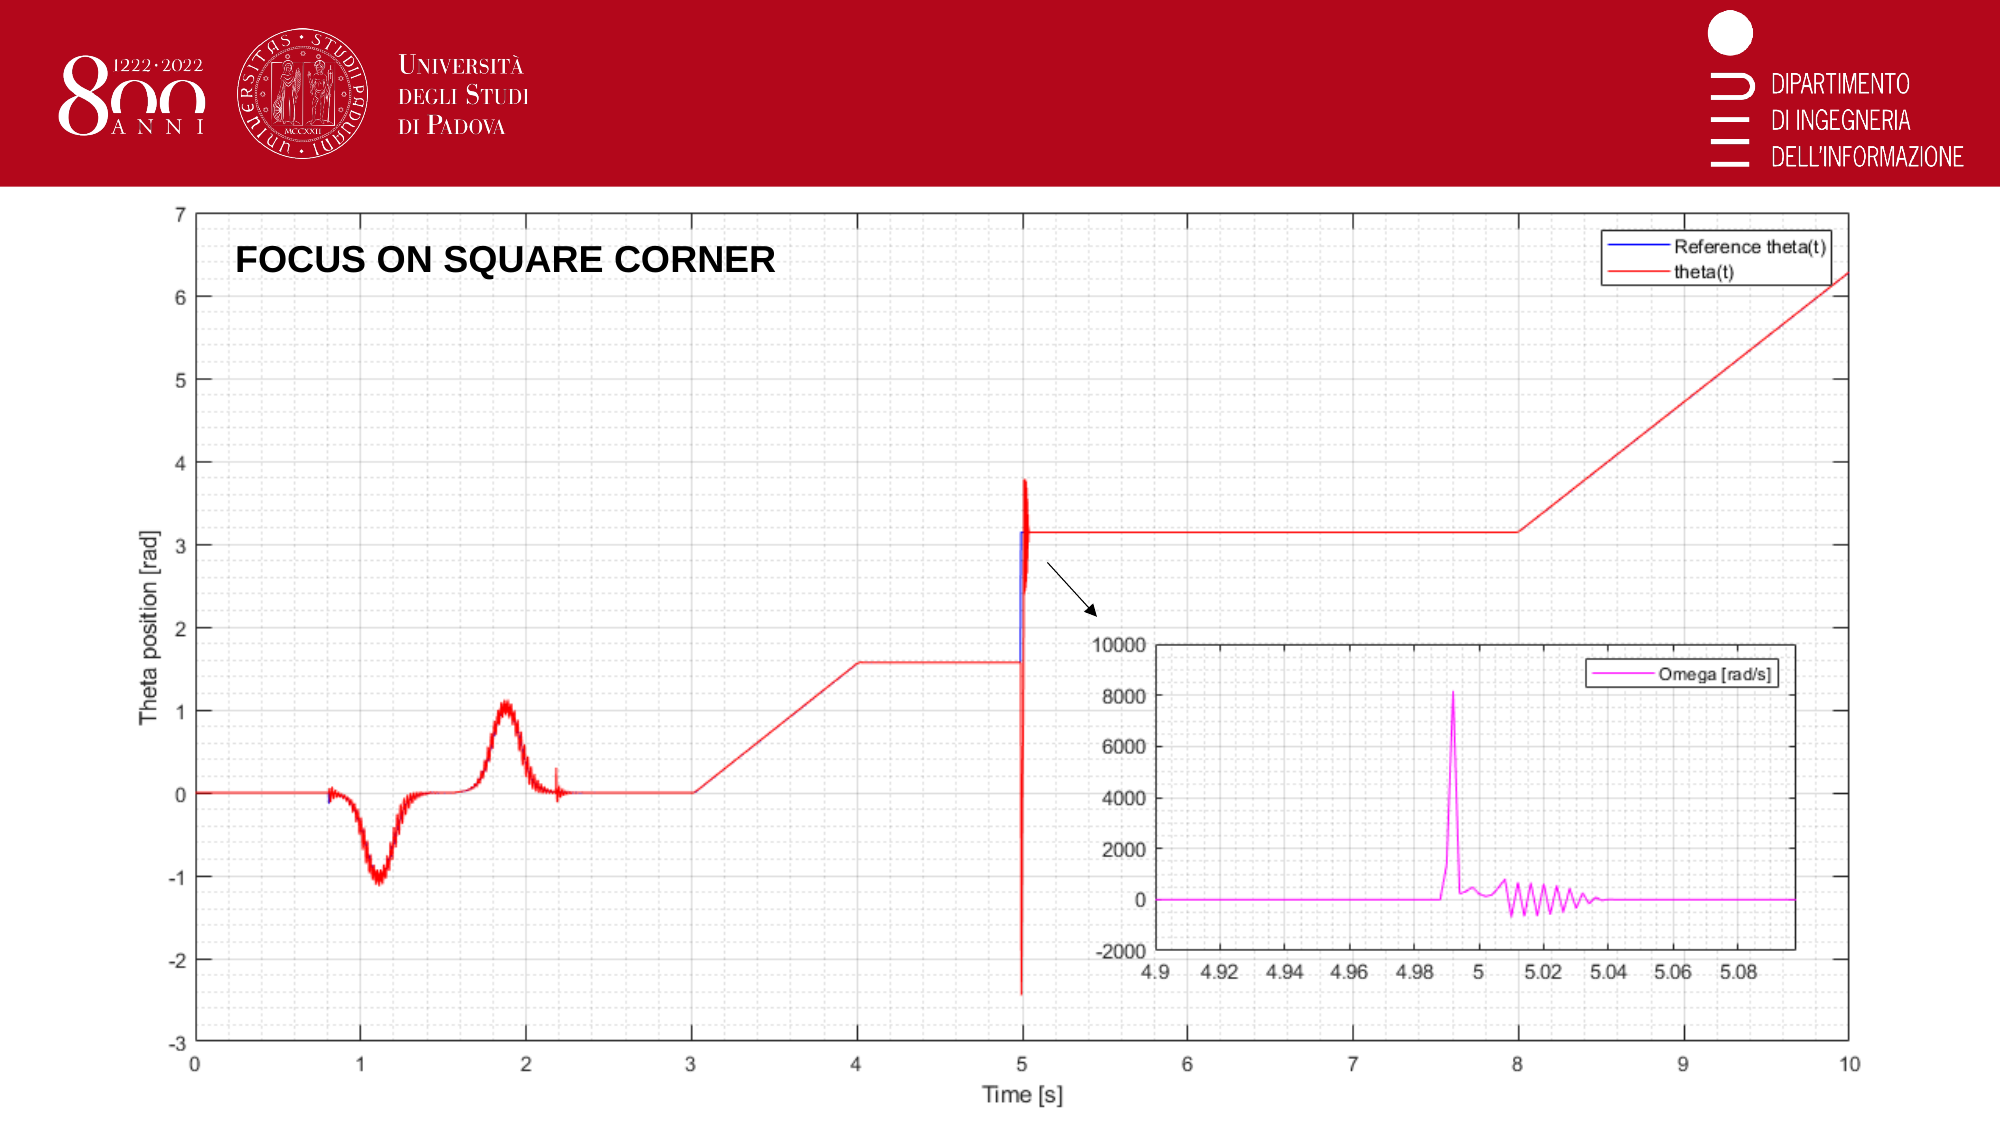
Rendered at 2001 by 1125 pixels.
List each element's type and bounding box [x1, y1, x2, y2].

text_box [1047, 562, 1097, 617]
picture [119, 0, 2000, 1123]
